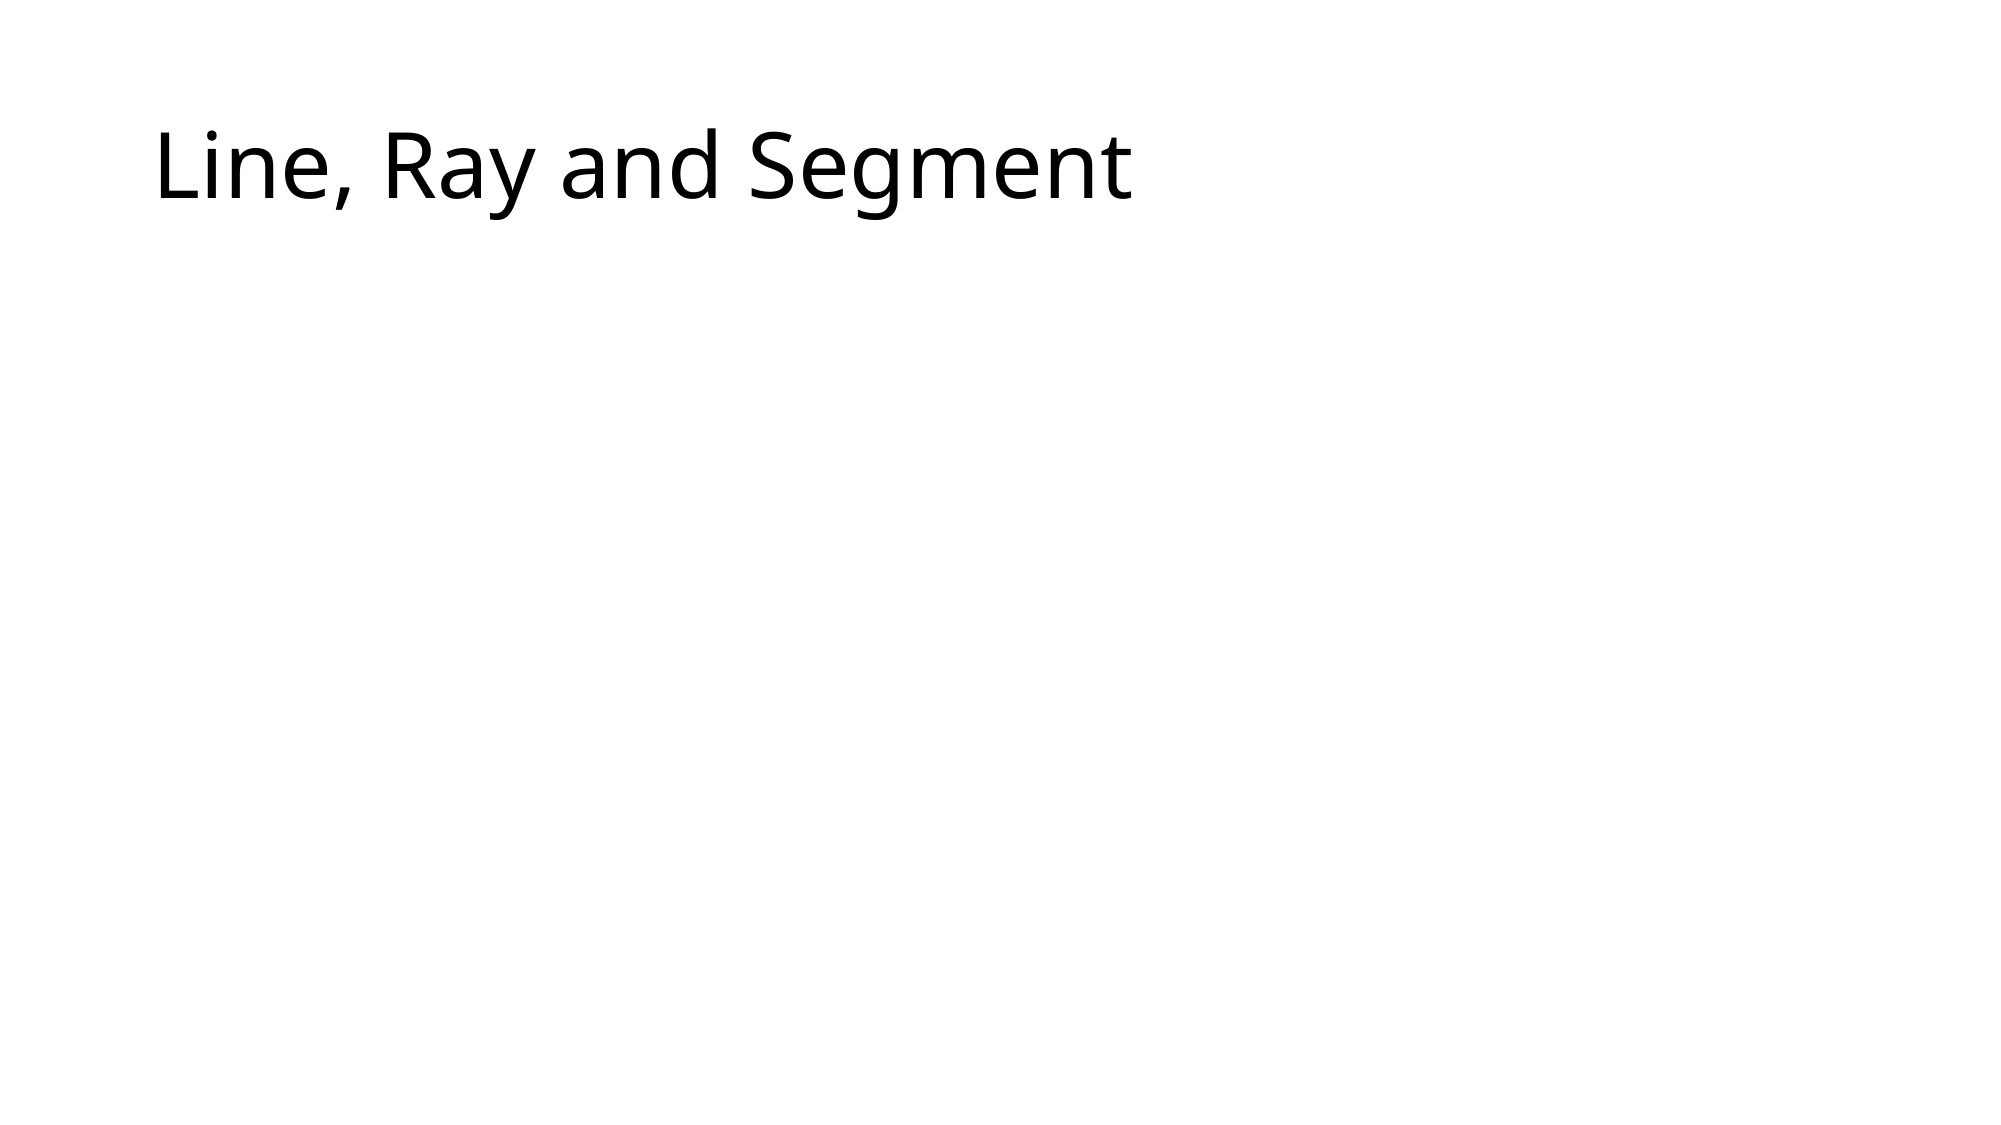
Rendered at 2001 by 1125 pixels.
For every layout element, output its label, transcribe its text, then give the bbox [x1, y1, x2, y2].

title Line, Ray and Segment [137, 59, 1863, 278]
